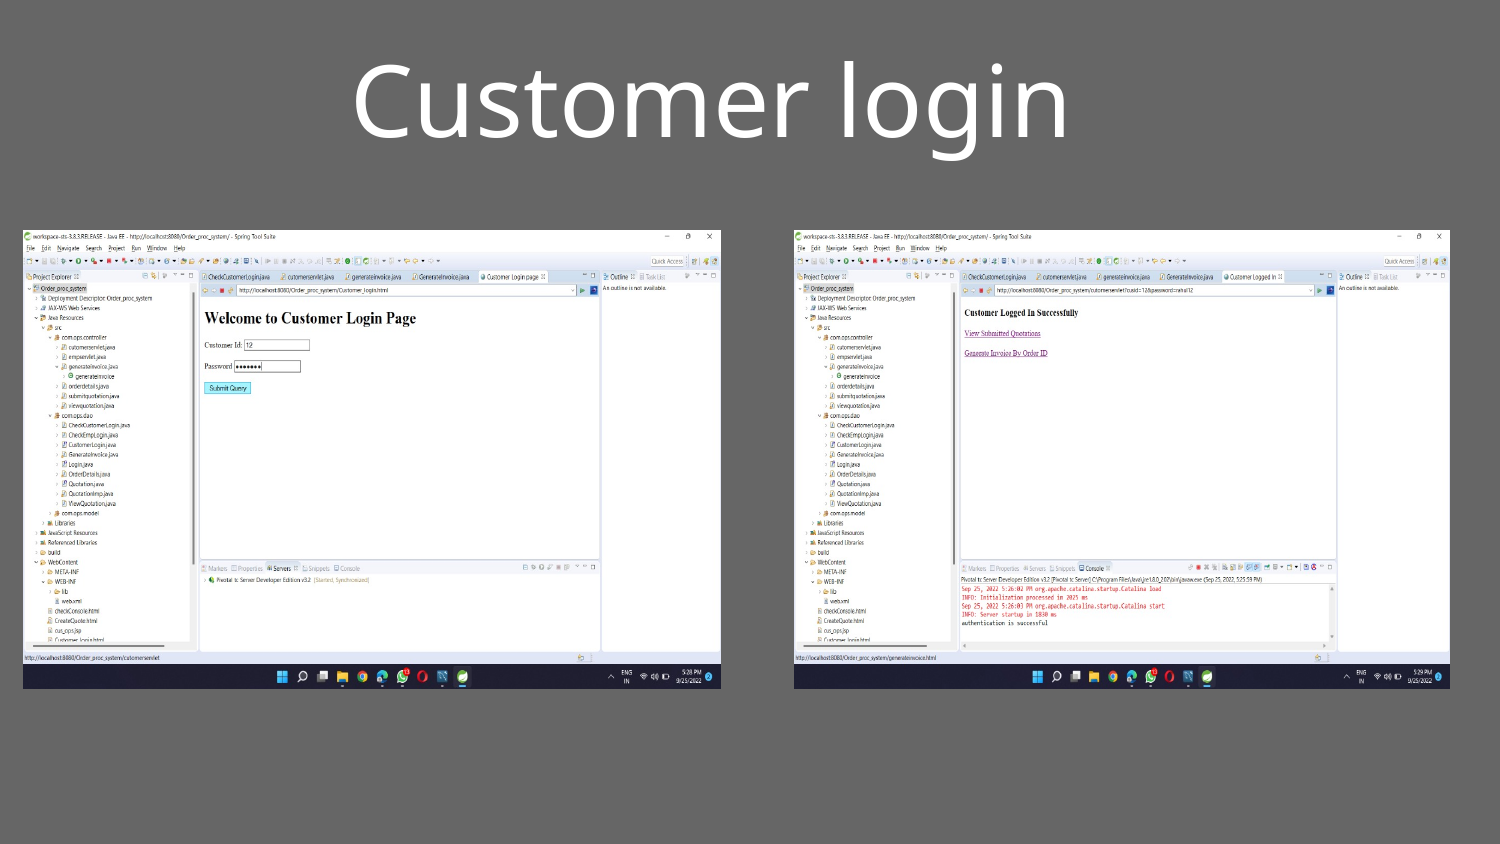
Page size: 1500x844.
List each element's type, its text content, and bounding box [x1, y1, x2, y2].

picture [794, 229, 1451, 690]
picture [22, 229, 721, 690]
text_box Customer login [335, 22, 1500, 173]
